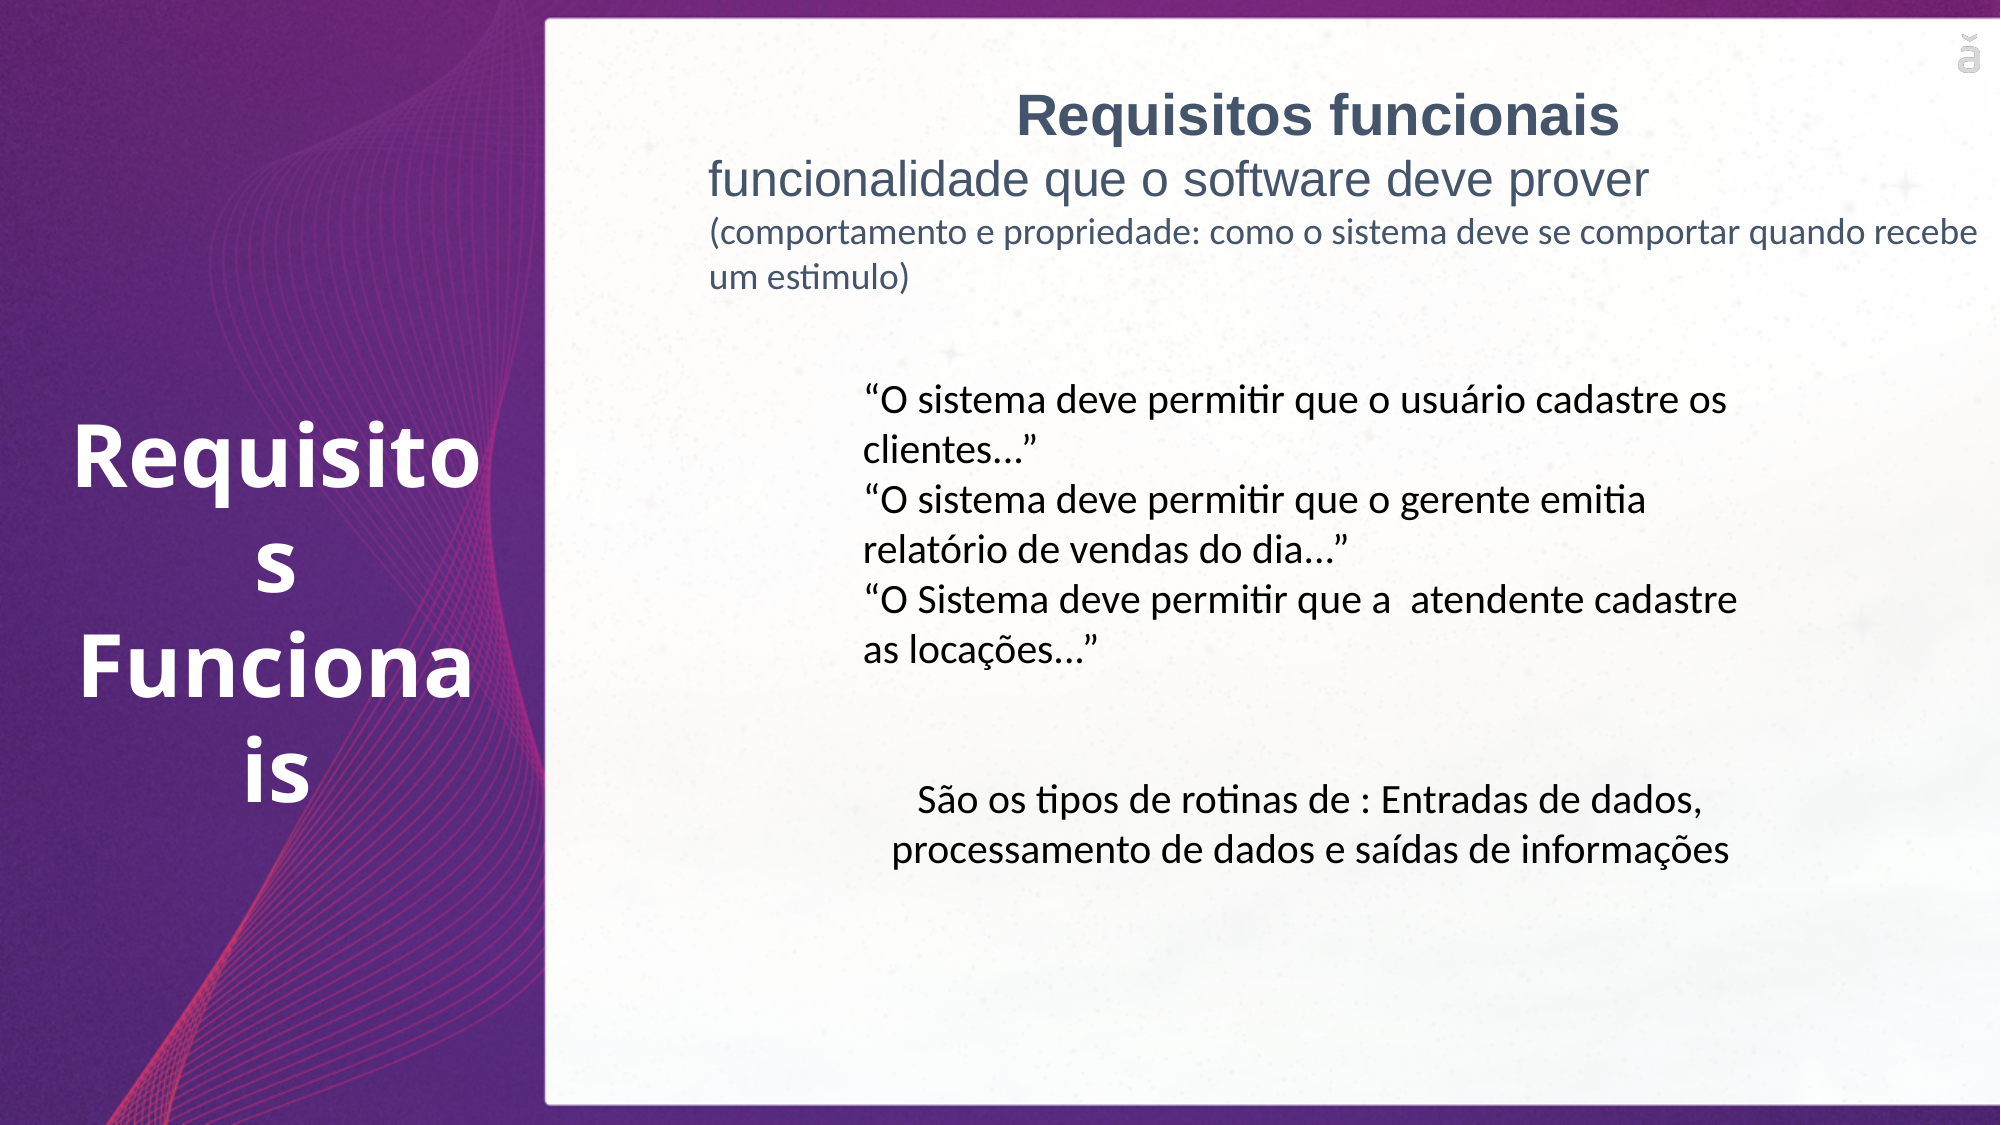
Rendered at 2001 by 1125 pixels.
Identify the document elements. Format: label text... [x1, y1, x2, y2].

picture [0, 0, 2000, 1125]
text_box “O sistema deve permitir que o usuário cadastre os clientes...” “O sistema deve permitir que o gerente emitia relatório de vendas do dia...” “O Sistema deve permitir que a atendente cadastre as locações...” São os tipos de rotinas de : Entradas de dados, processamento de dados e saídas de informações [773, 364, 1774, 880]
text_box Requisitos Funcionais [50, 392, 503, 828]
text_box Requisitos funcionais funcionalidade que o software deve prover (comportamento e propriedade: como o sistema deve se comportar quando recebe um estimulo) [619, 69, 2000, 365]
